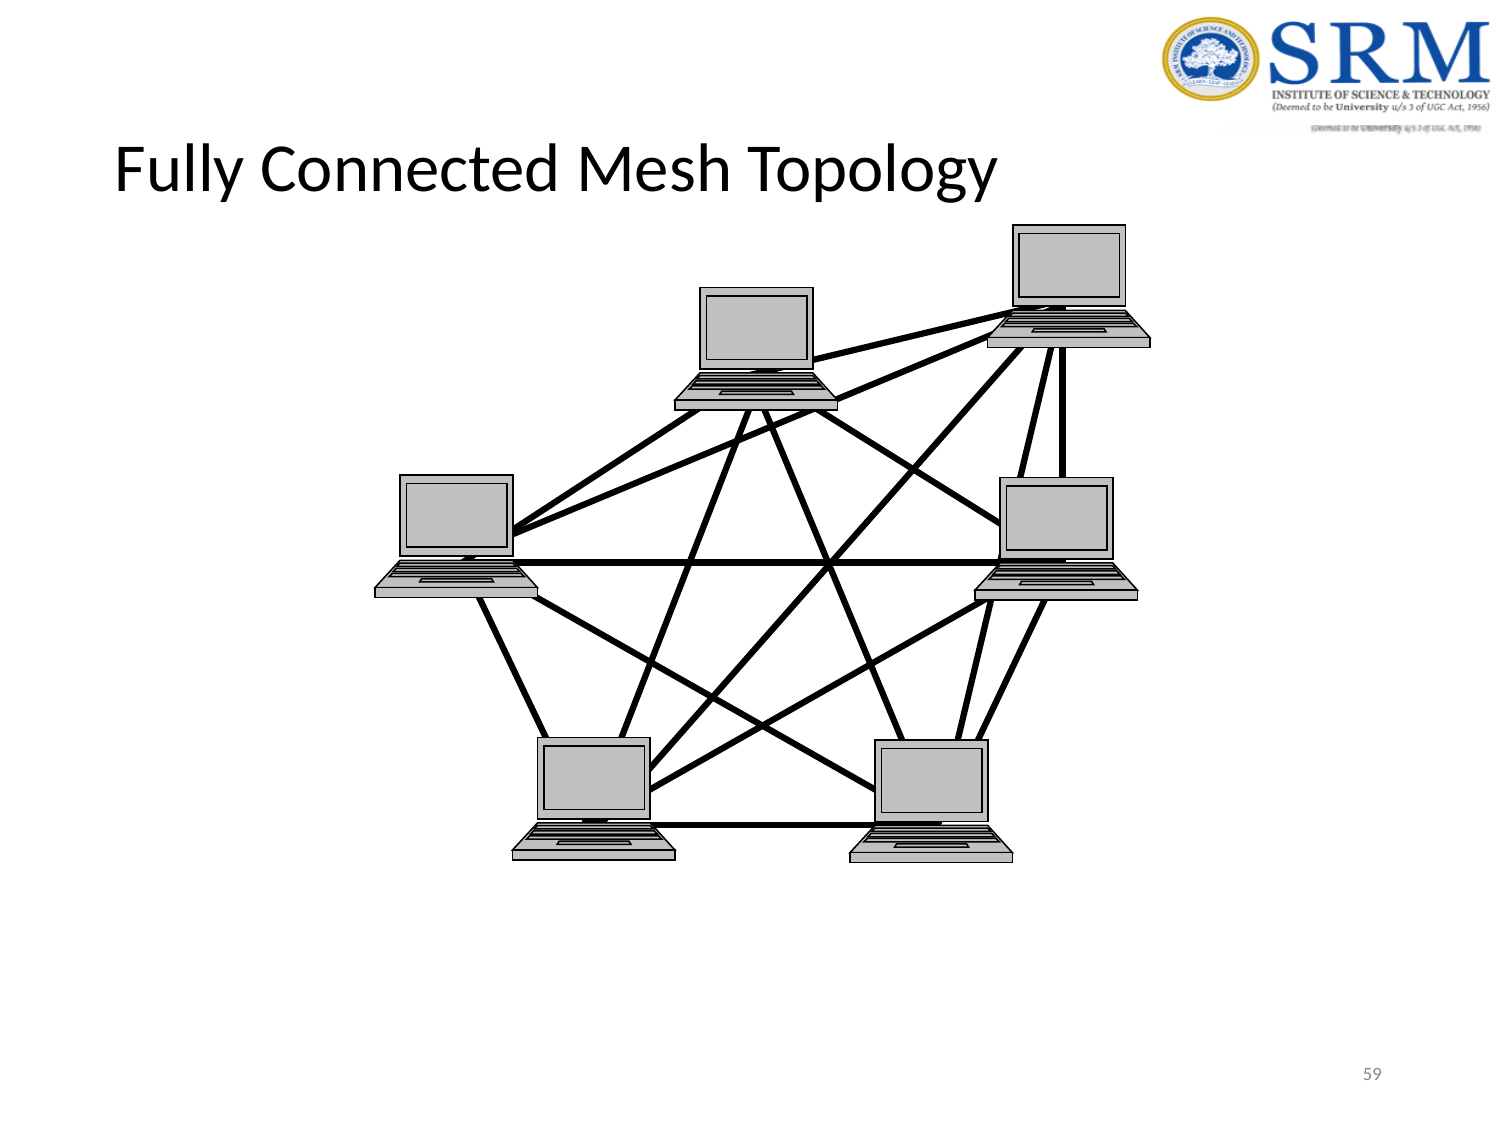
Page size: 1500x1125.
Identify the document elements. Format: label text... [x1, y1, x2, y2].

slide_number ‹#› [1059, 1042, 1397, 1103]
text_box [1079, 310, 1150, 348]
text_box [374, 560, 457, 598]
text_box [700, 287, 813, 298]
text_box [1079, 477, 1113, 559]
picture [1157, 0, 1500, 149]
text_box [474, 299, 1076, 826]
text_box [1079, 562, 1138, 601]
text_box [462, 374, 1063, 826]
text_box [849, 835, 1013, 863]
title Fully Connected Mesh Topology [99, 87, 1450, 250]
text_box [400, 474, 457, 557]
text_box [1012, 224, 1126, 307]
text_box [512, 835, 675, 860]
